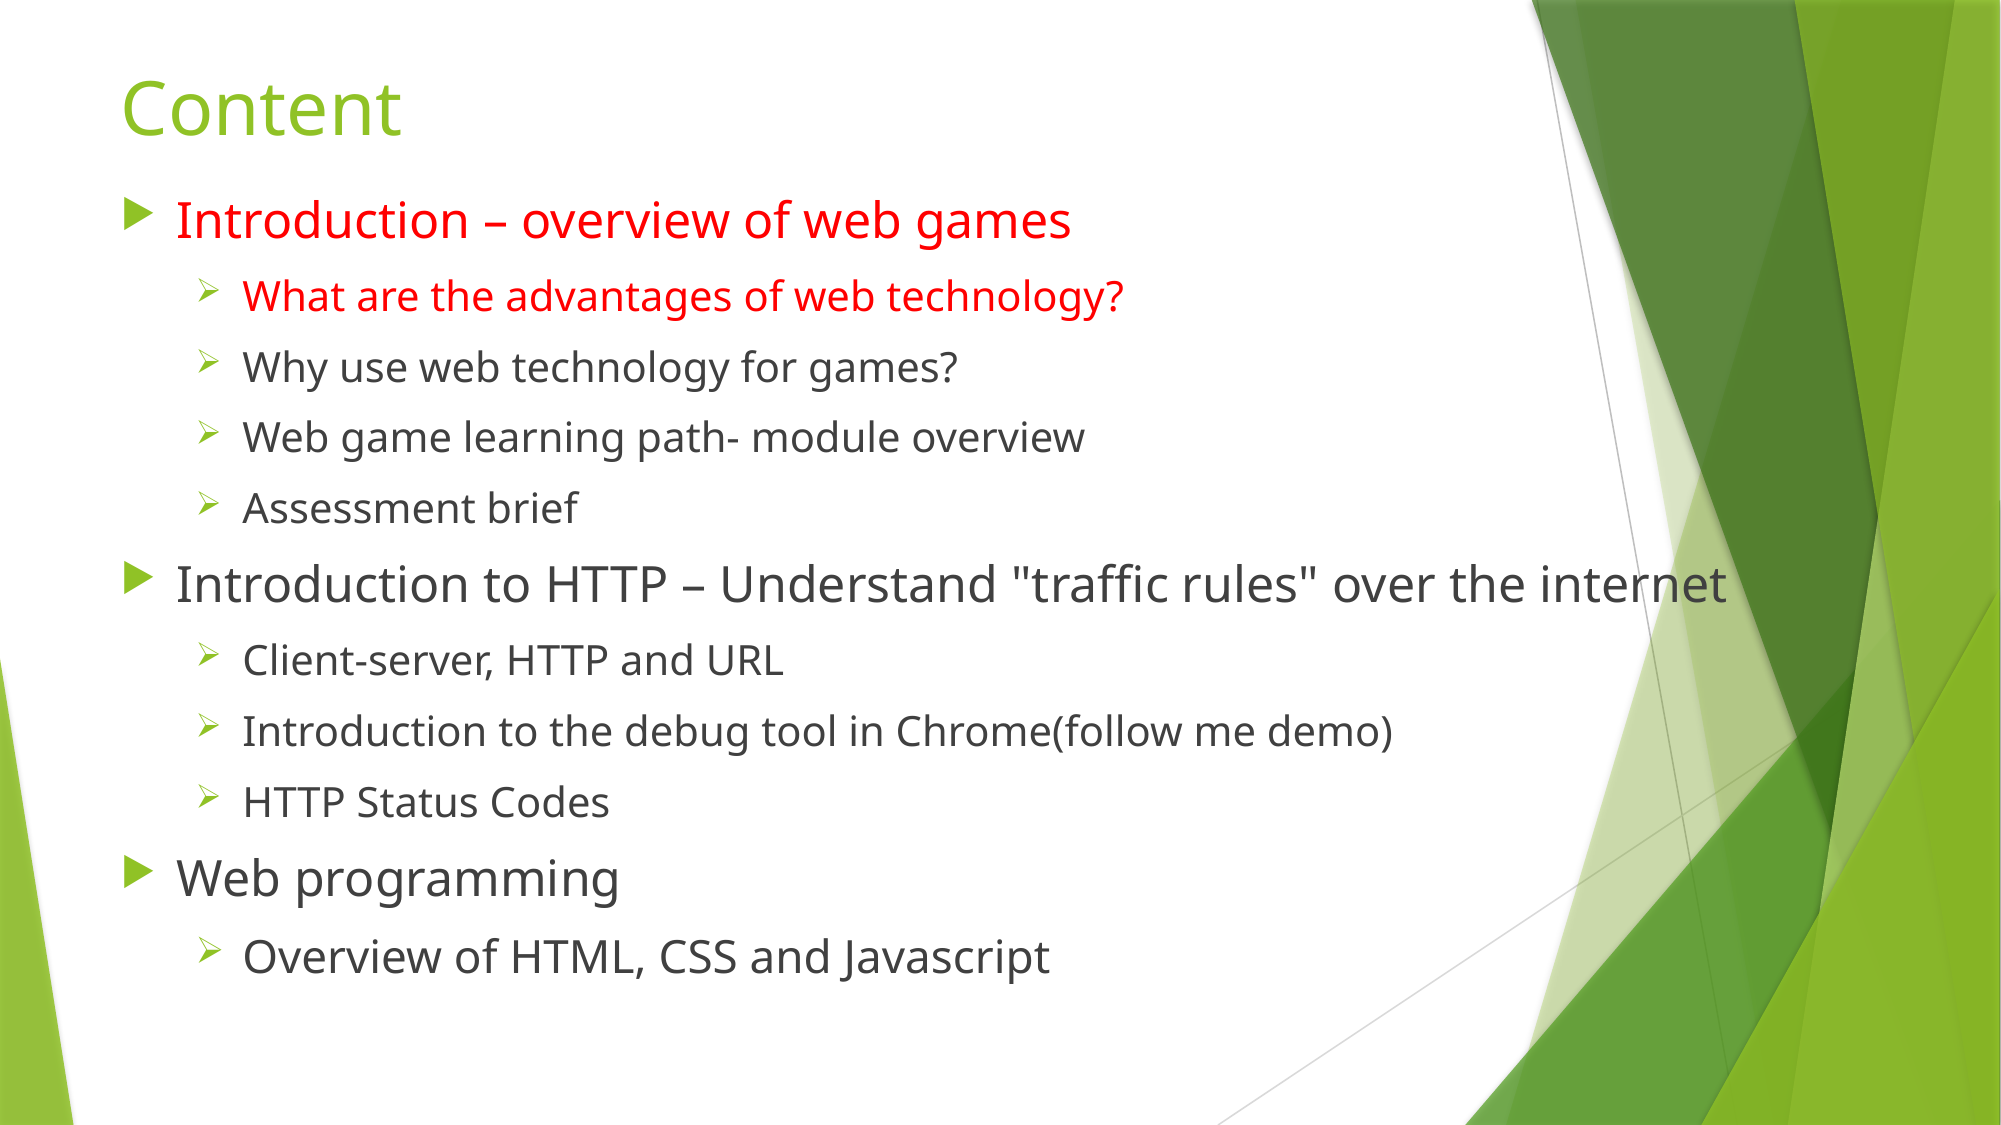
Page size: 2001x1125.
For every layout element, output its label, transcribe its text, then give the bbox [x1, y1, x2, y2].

title Content [105, 52, 1895, 181]
list Introduction – overview of web games What are the advantages of web technology? Why use web technology for games? Web game learning path- module overview Assessment brief Introduction to HTTP – Understand "traffic rules" over the internet Client-server, HTTP and URL Introduction to the debug tool in Chrome(follow me demo) HTTP Status Codes Web programming Overview of HTML, CSS and Javascript [105, 181, 1895, 1014]
